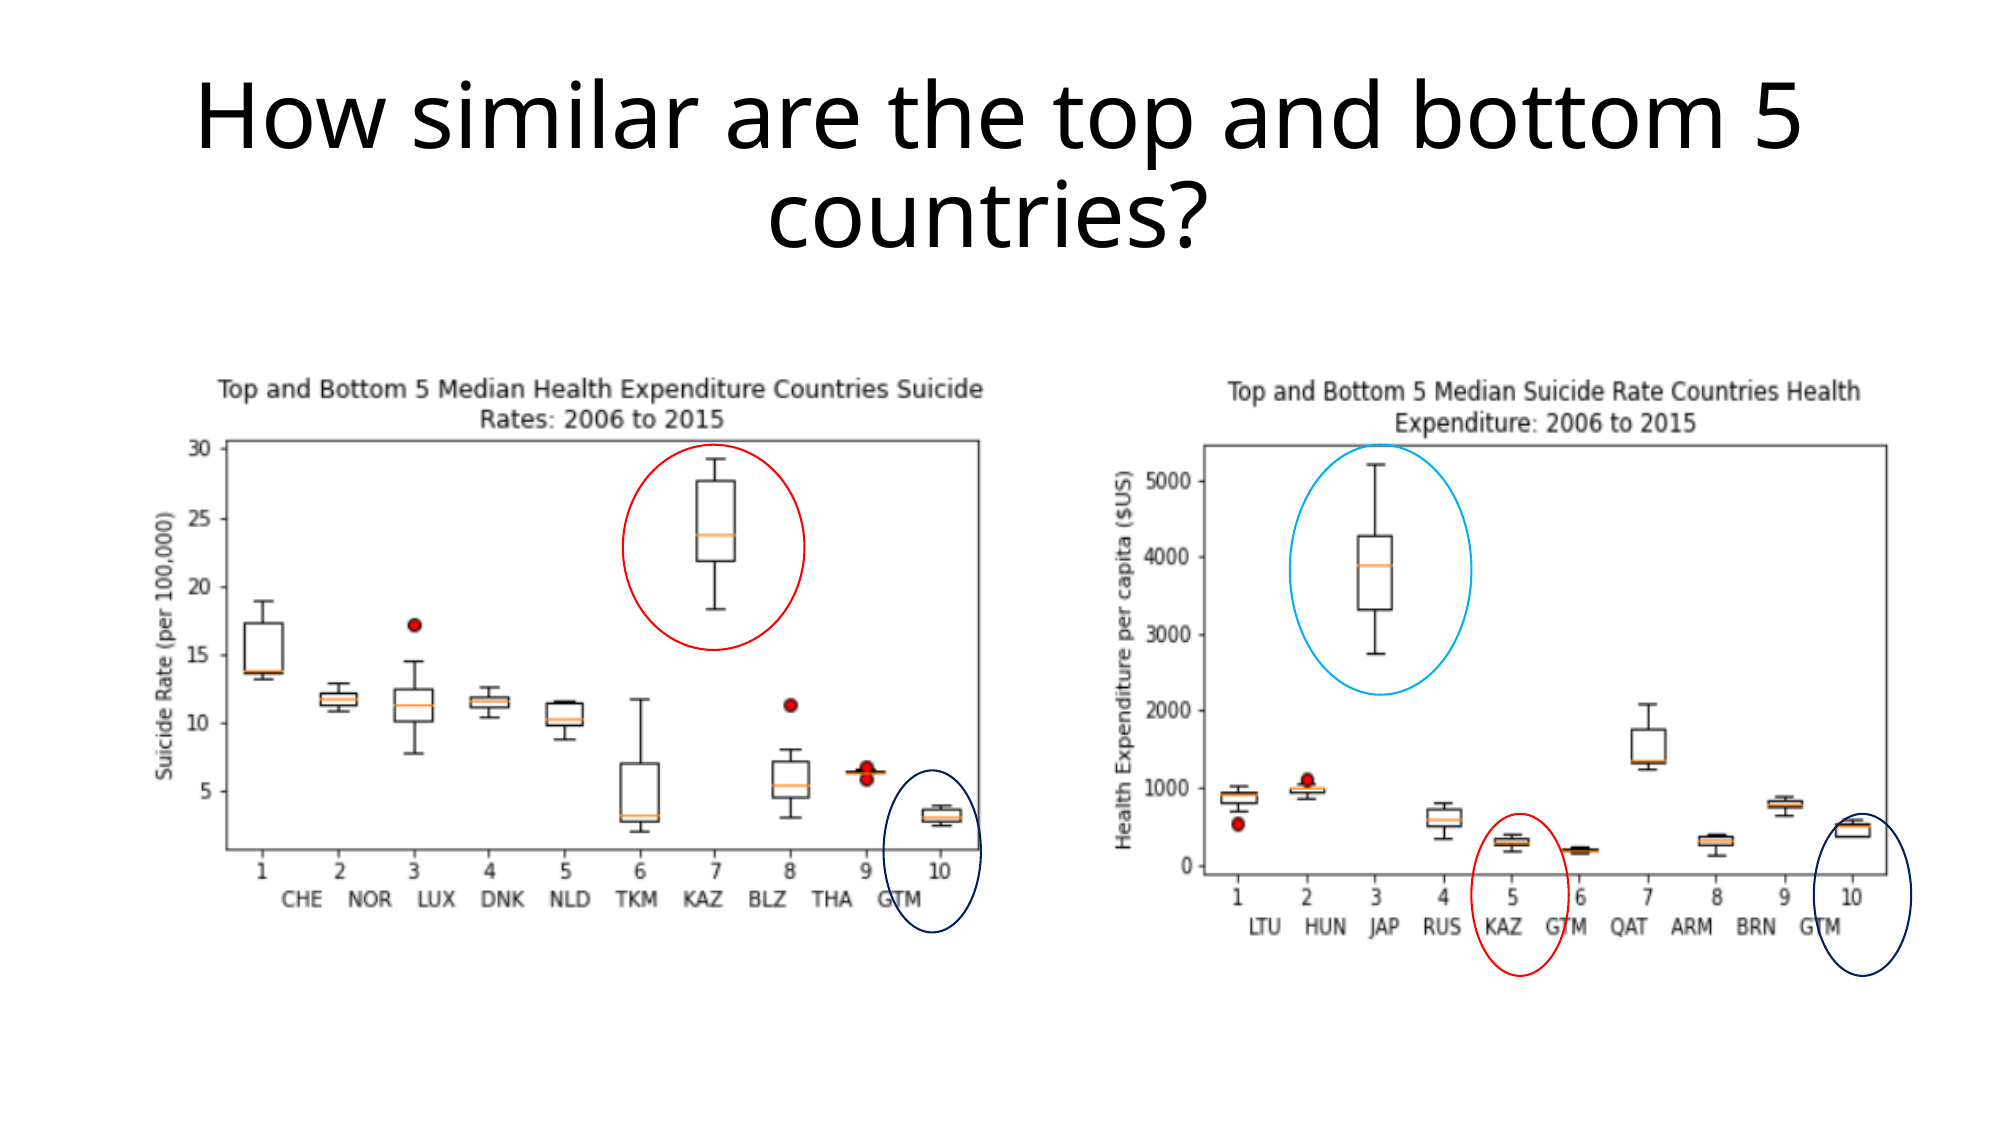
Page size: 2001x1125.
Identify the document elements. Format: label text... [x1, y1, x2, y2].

title How similar are the top and bottom 5 countries? [137, 59, 1863, 278]
picture [1103, 357, 1964, 1003]
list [136, 357, 1066, 976]
